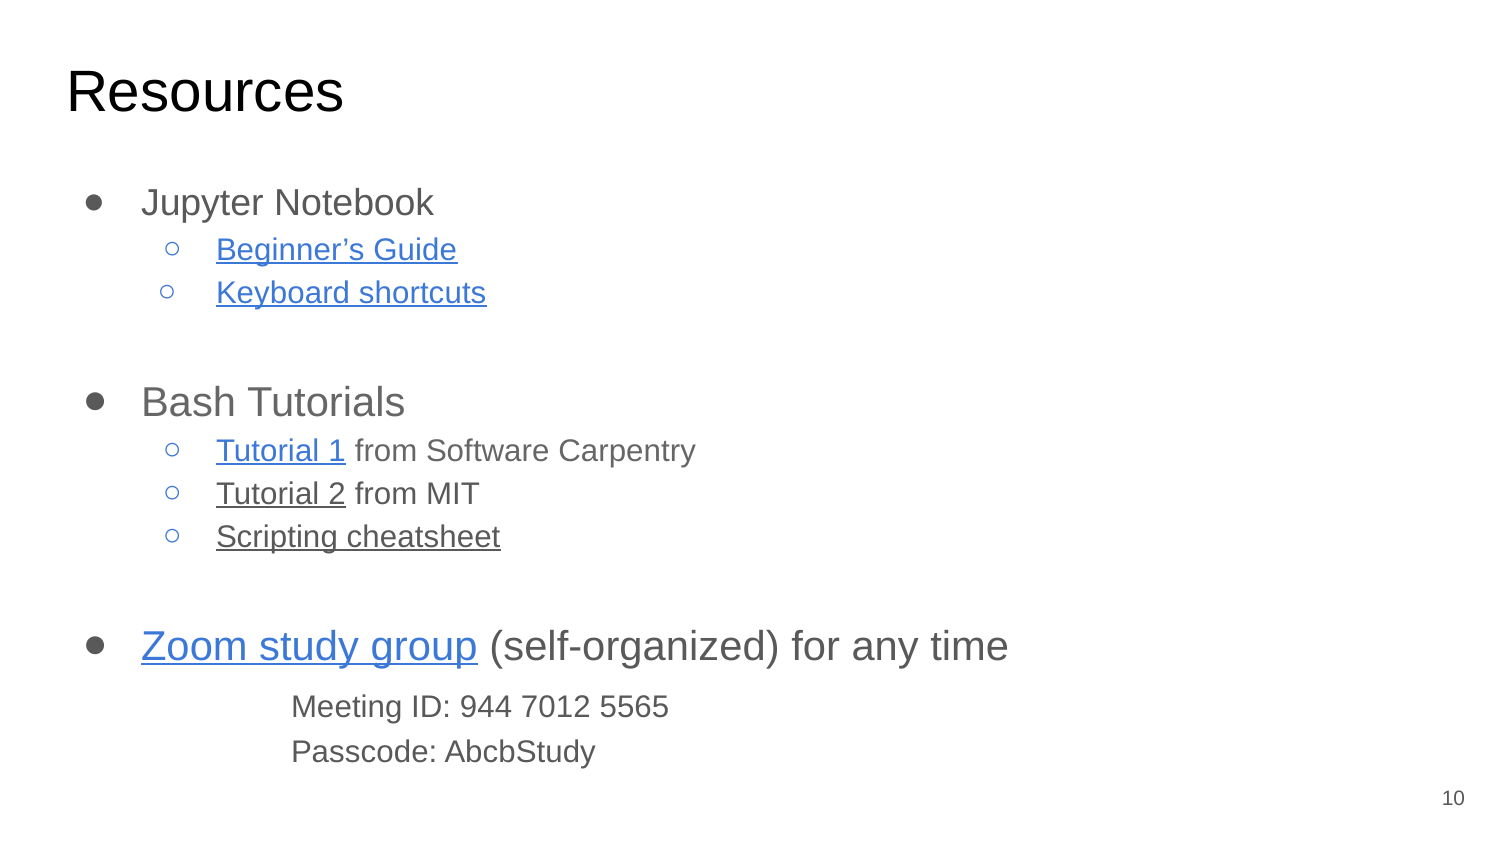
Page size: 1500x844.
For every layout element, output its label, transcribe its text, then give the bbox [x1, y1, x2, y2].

slide_number ‹#› [1389, 764, 1480, 830]
title Resources [51, 38, 1449, 133]
list Jupyter Notebook Beginner’s Guide Keyboard shortcuts Bash Tutorials Tutorial 1 from Software Carpentry Tutorial 2 from MIT Scripting cheatsheet Zoom study group (self-organized) for any time Meeting ID: 944 7012 5565 Passcode: AbcbStudy [51, 156, 1449, 717]
